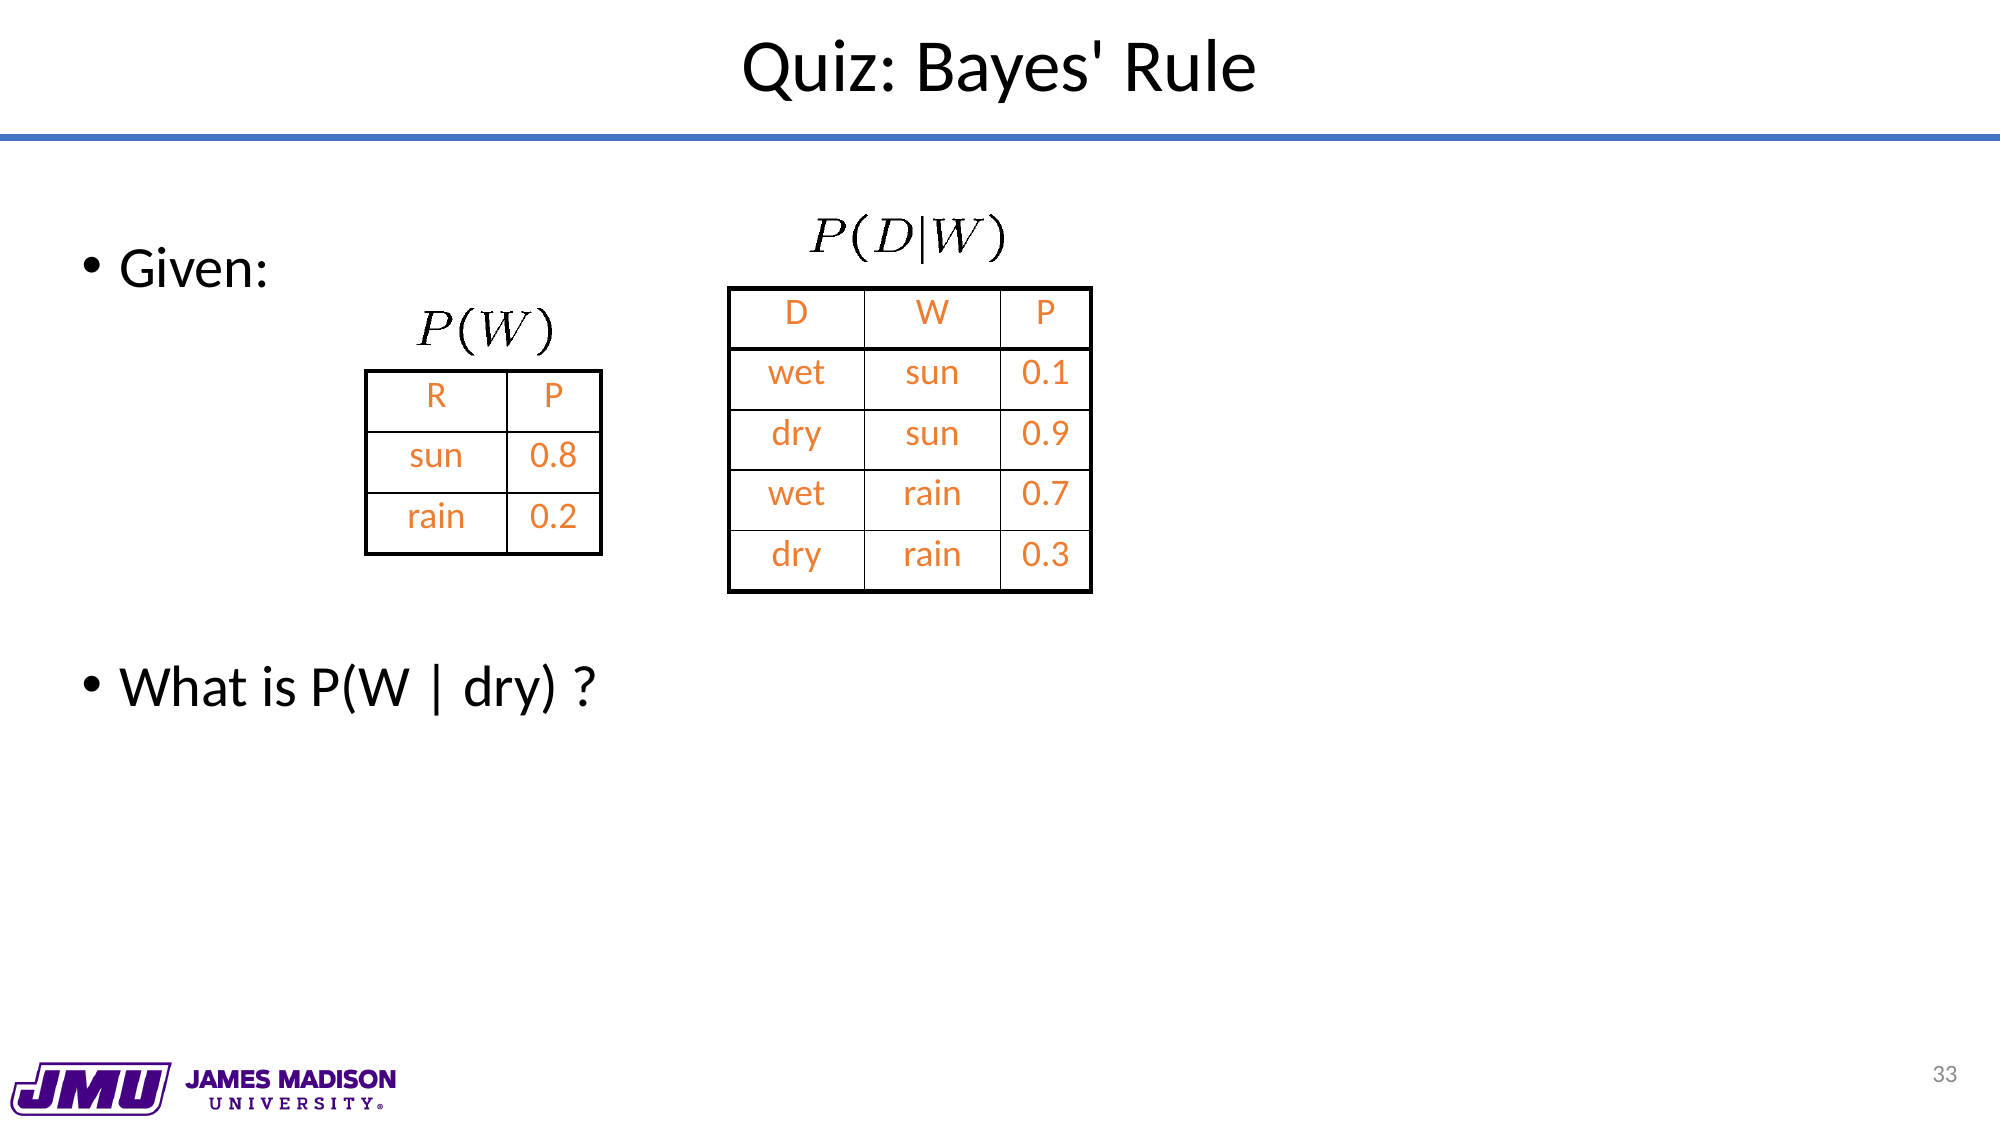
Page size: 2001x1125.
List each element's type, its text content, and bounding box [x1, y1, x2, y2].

table_cell sun [368, 433, 506, 492]
list Given: What is P(W | dry) ? [66, 229, 1934, 1005]
table_cell wet [731, 351, 864, 409]
table_cell 0.7 [1001, 471, 1089, 530]
title Quiz: Bayes' Rule [0, 0, 2000, 134]
table_header P [1001, 291, 1089, 347]
table_cell rain [368, 494, 506, 552]
table_cell dry [731, 531, 864, 589]
table_cell wet [731, 471, 864, 530]
table_header R [368, 373, 506, 431]
table_cell 0.2 [508, 494, 599, 552]
table_cell dry [731, 411, 864, 469]
table_cell sun [865, 351, 1000, 409]
table_cell 0.8 [508, 433, 599, 492]
table_cell rain [865, 471, 1000, 530]
slide_number 33 [1870, 1042, 1973, 1103]
table_cell rain [865, 531, 1000, 589]
picture [807, 214, 1004, 267]
picture [0, 1042, 410, 1125]
table_cell 0.3 [1001, 531, 1089, 589]
table_cell 0.9 [1001, 411, 1089, 469]
table_cell sun [865, 411, 1000, 469]
table_header P [508, 373, 599, 431]
table_header W [865, 291, 1000, 347]
picture [414, 306, 554, 356]
table_cell 0.1 [1001, 351, 1089, 409]
table_header D [731, 291, 864, 347]
